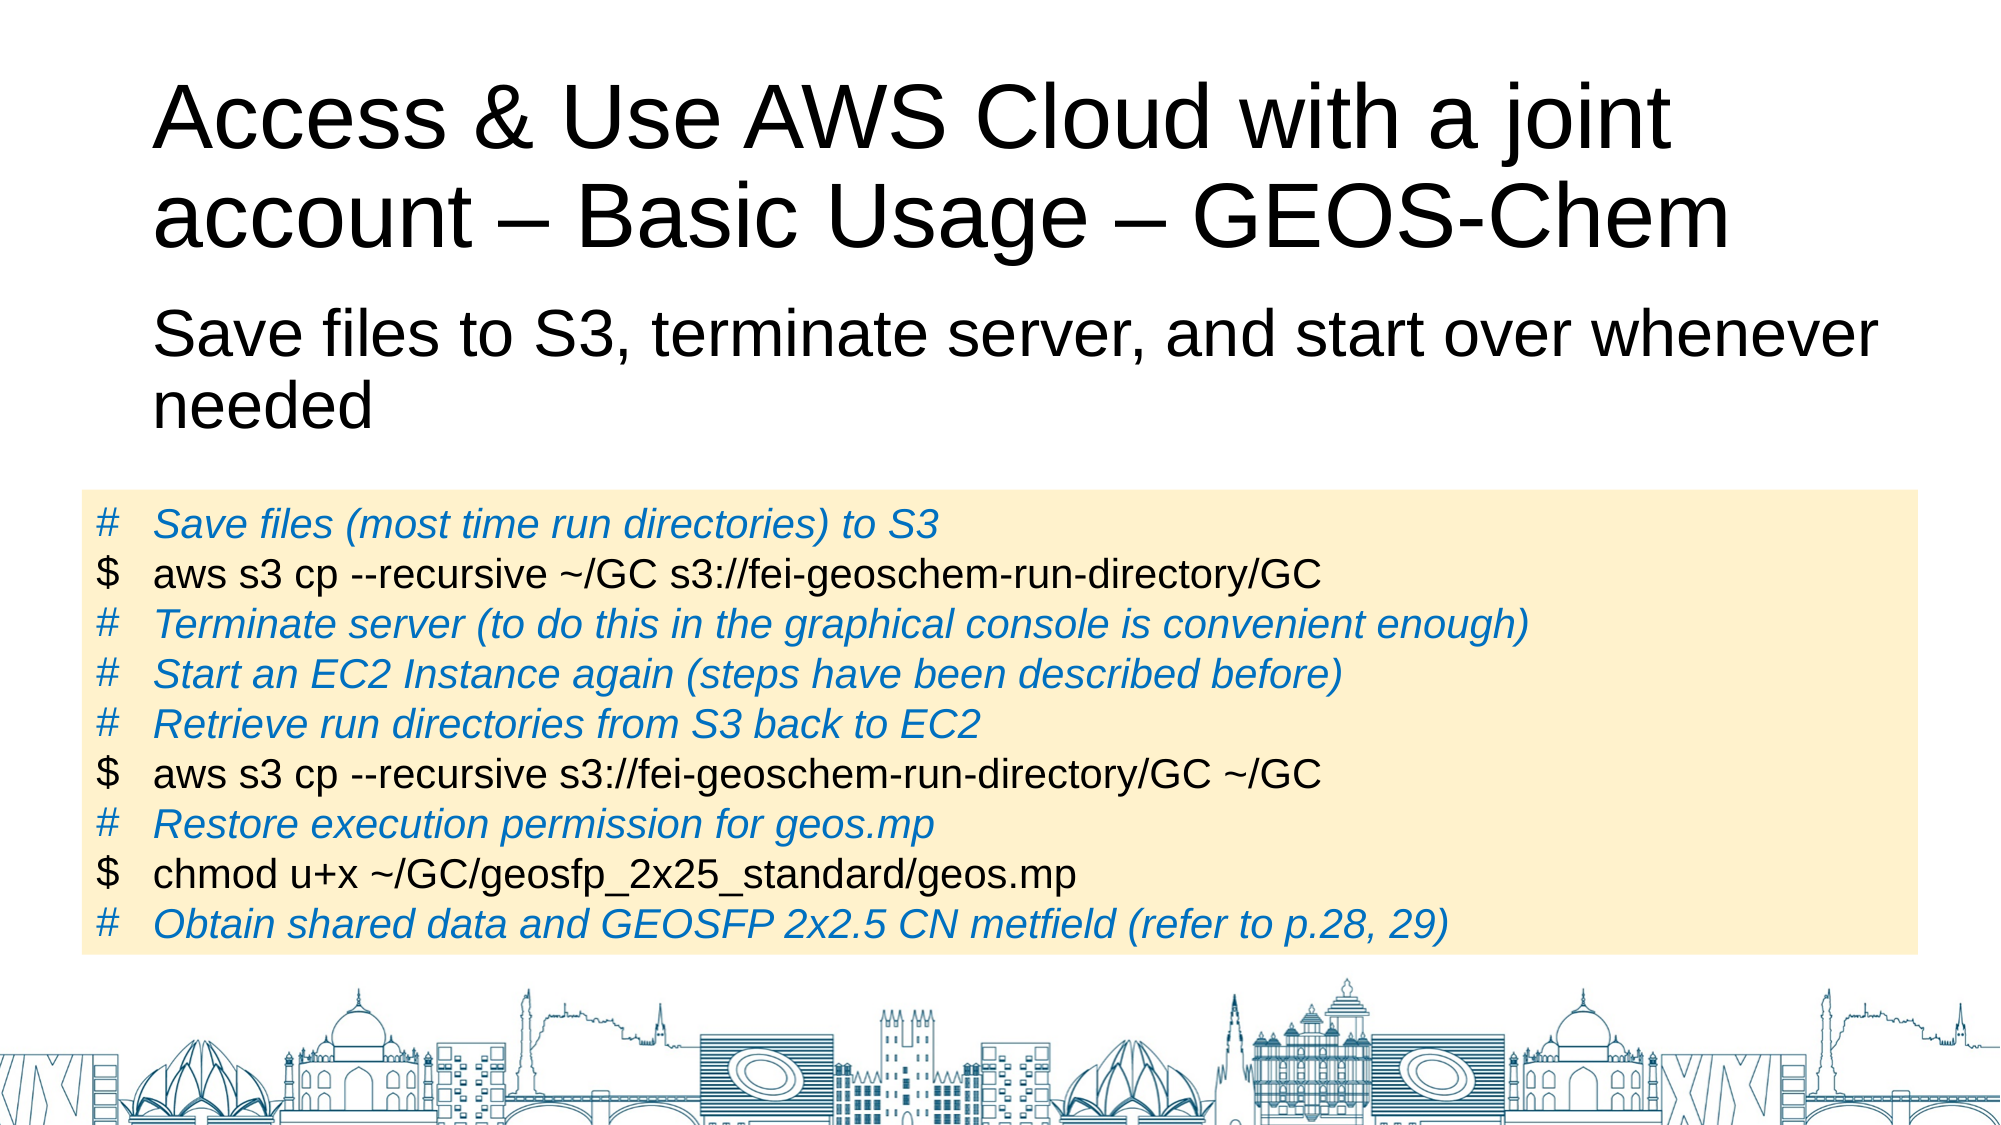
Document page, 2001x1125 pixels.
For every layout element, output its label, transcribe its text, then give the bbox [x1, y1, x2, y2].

list Save files to S3, terminate server, and start over whenever needed [137, 291, 1974, 996]
text_box Save files (most time run directories) to S3 aws s3 cp --recursive ~/GC s3://fei-geoschem-run-directory/GC Terminate server (to do this in the graphical console is convenient enough) Start an EC2 Instance again (steps have been described before) Retrieve run directories from S3 back to EC2 aws s3 cp --recursive s3://fei-geoschem-run-directory/GC ~/GC Restore execution permission for geos.mp chmod u+x ~/GC/geosfp_2x25_standard/geos.mp Obtain shared data and GEOSFP 2x2.5 CN metfield (refer to p.28, 29) [81, 489, 1918, 955]
picture [0, 0, 2000, 1125]
title Access & Use AWS Cloud with a joint account – Basic Usage – GEOS-Chem [137, 59, 1863, 278]
